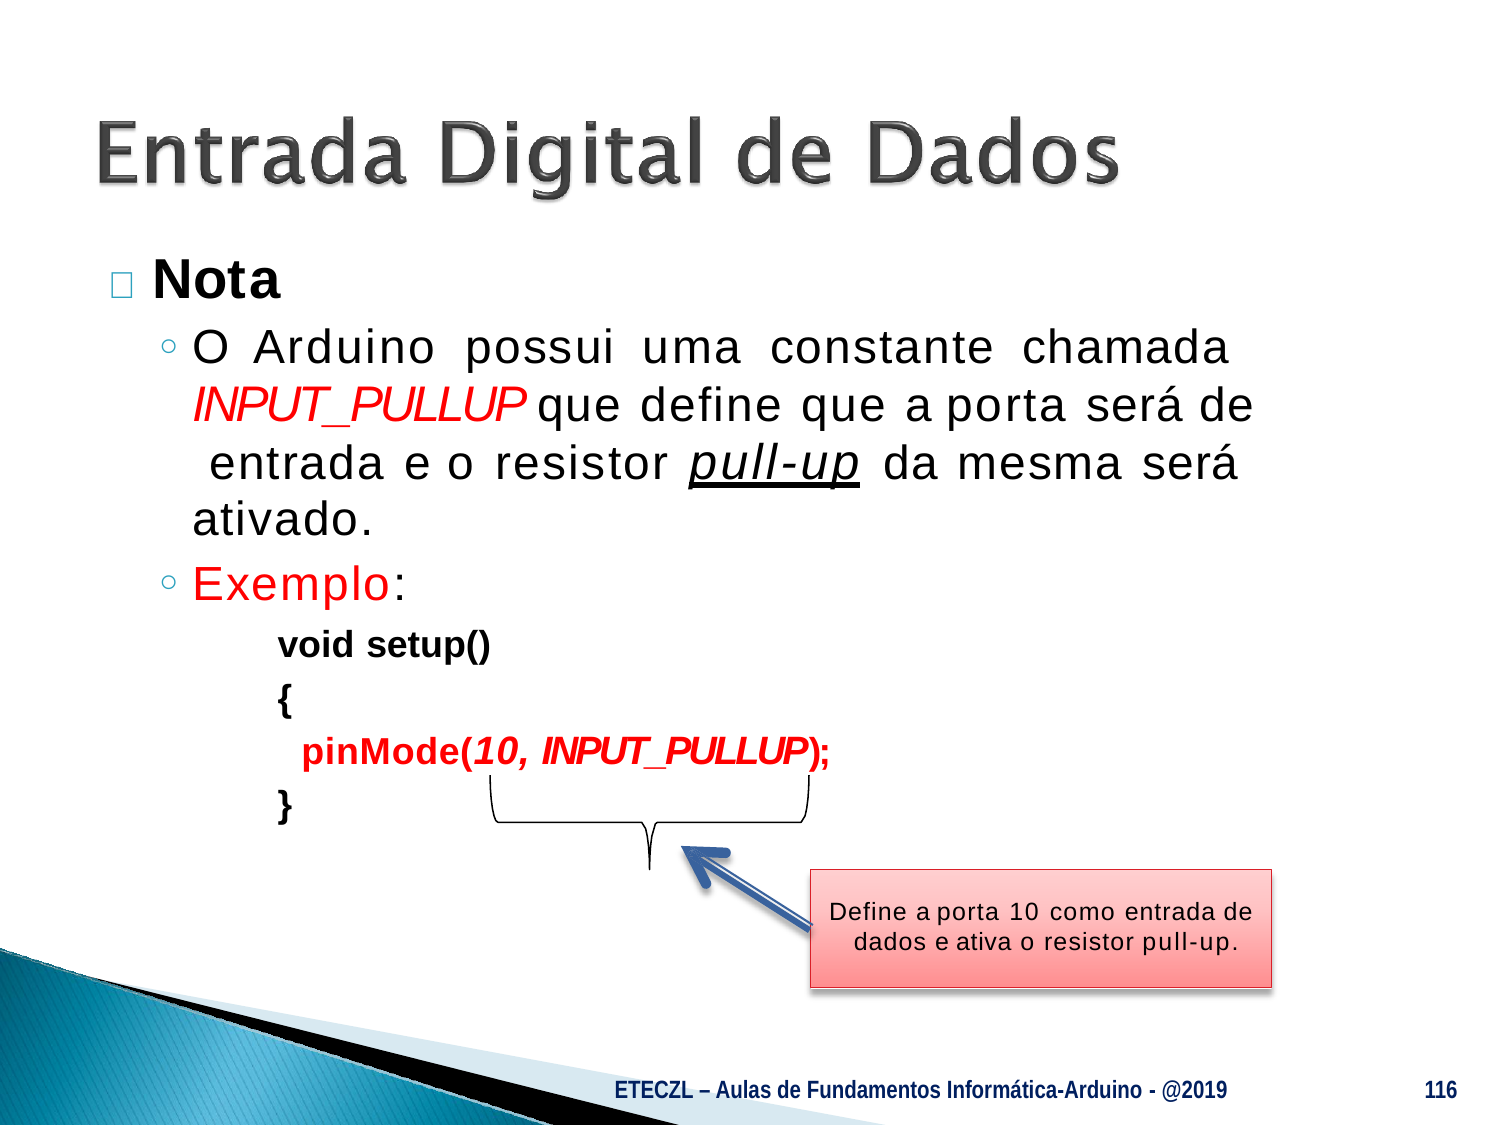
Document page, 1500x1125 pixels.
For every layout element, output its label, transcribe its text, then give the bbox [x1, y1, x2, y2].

text_box Define a porta 10 como entrada de dados e ativa o resistor pull-up. [827, 893, 1256, 956]
text_box [805, 888, 1285, 989]
picture [0, 948, 558, 1125]
text_box 116 [1420, 1072, 1468, 1104]
text_box [36, 82, 1205, 269]
text_box [625, 797, 823, 948]
text_box [810, 869, 1272, 988]
title  Nota [105, 269, 281, 431]
text_box [801, 948, 1281, 1004]
text_box [490, 775, 809, 823]
text_box [823, 866, 1281, 888]
footer ETECZL – Aulas de Fundamentos Informática-Arduino - @2019 [612, 1072, 1364, 1125]
text_box O Arduino possui uma constante chamada INPUT_PULLUP que define que a porta será de entrada e o resistor pull-up da mesma será ativado. Exemplo: void setup() { pinMode(10, INPUT_PULLUP); } [152, 315, 1258, 826]
text_box [680, 845, 814, 933]
